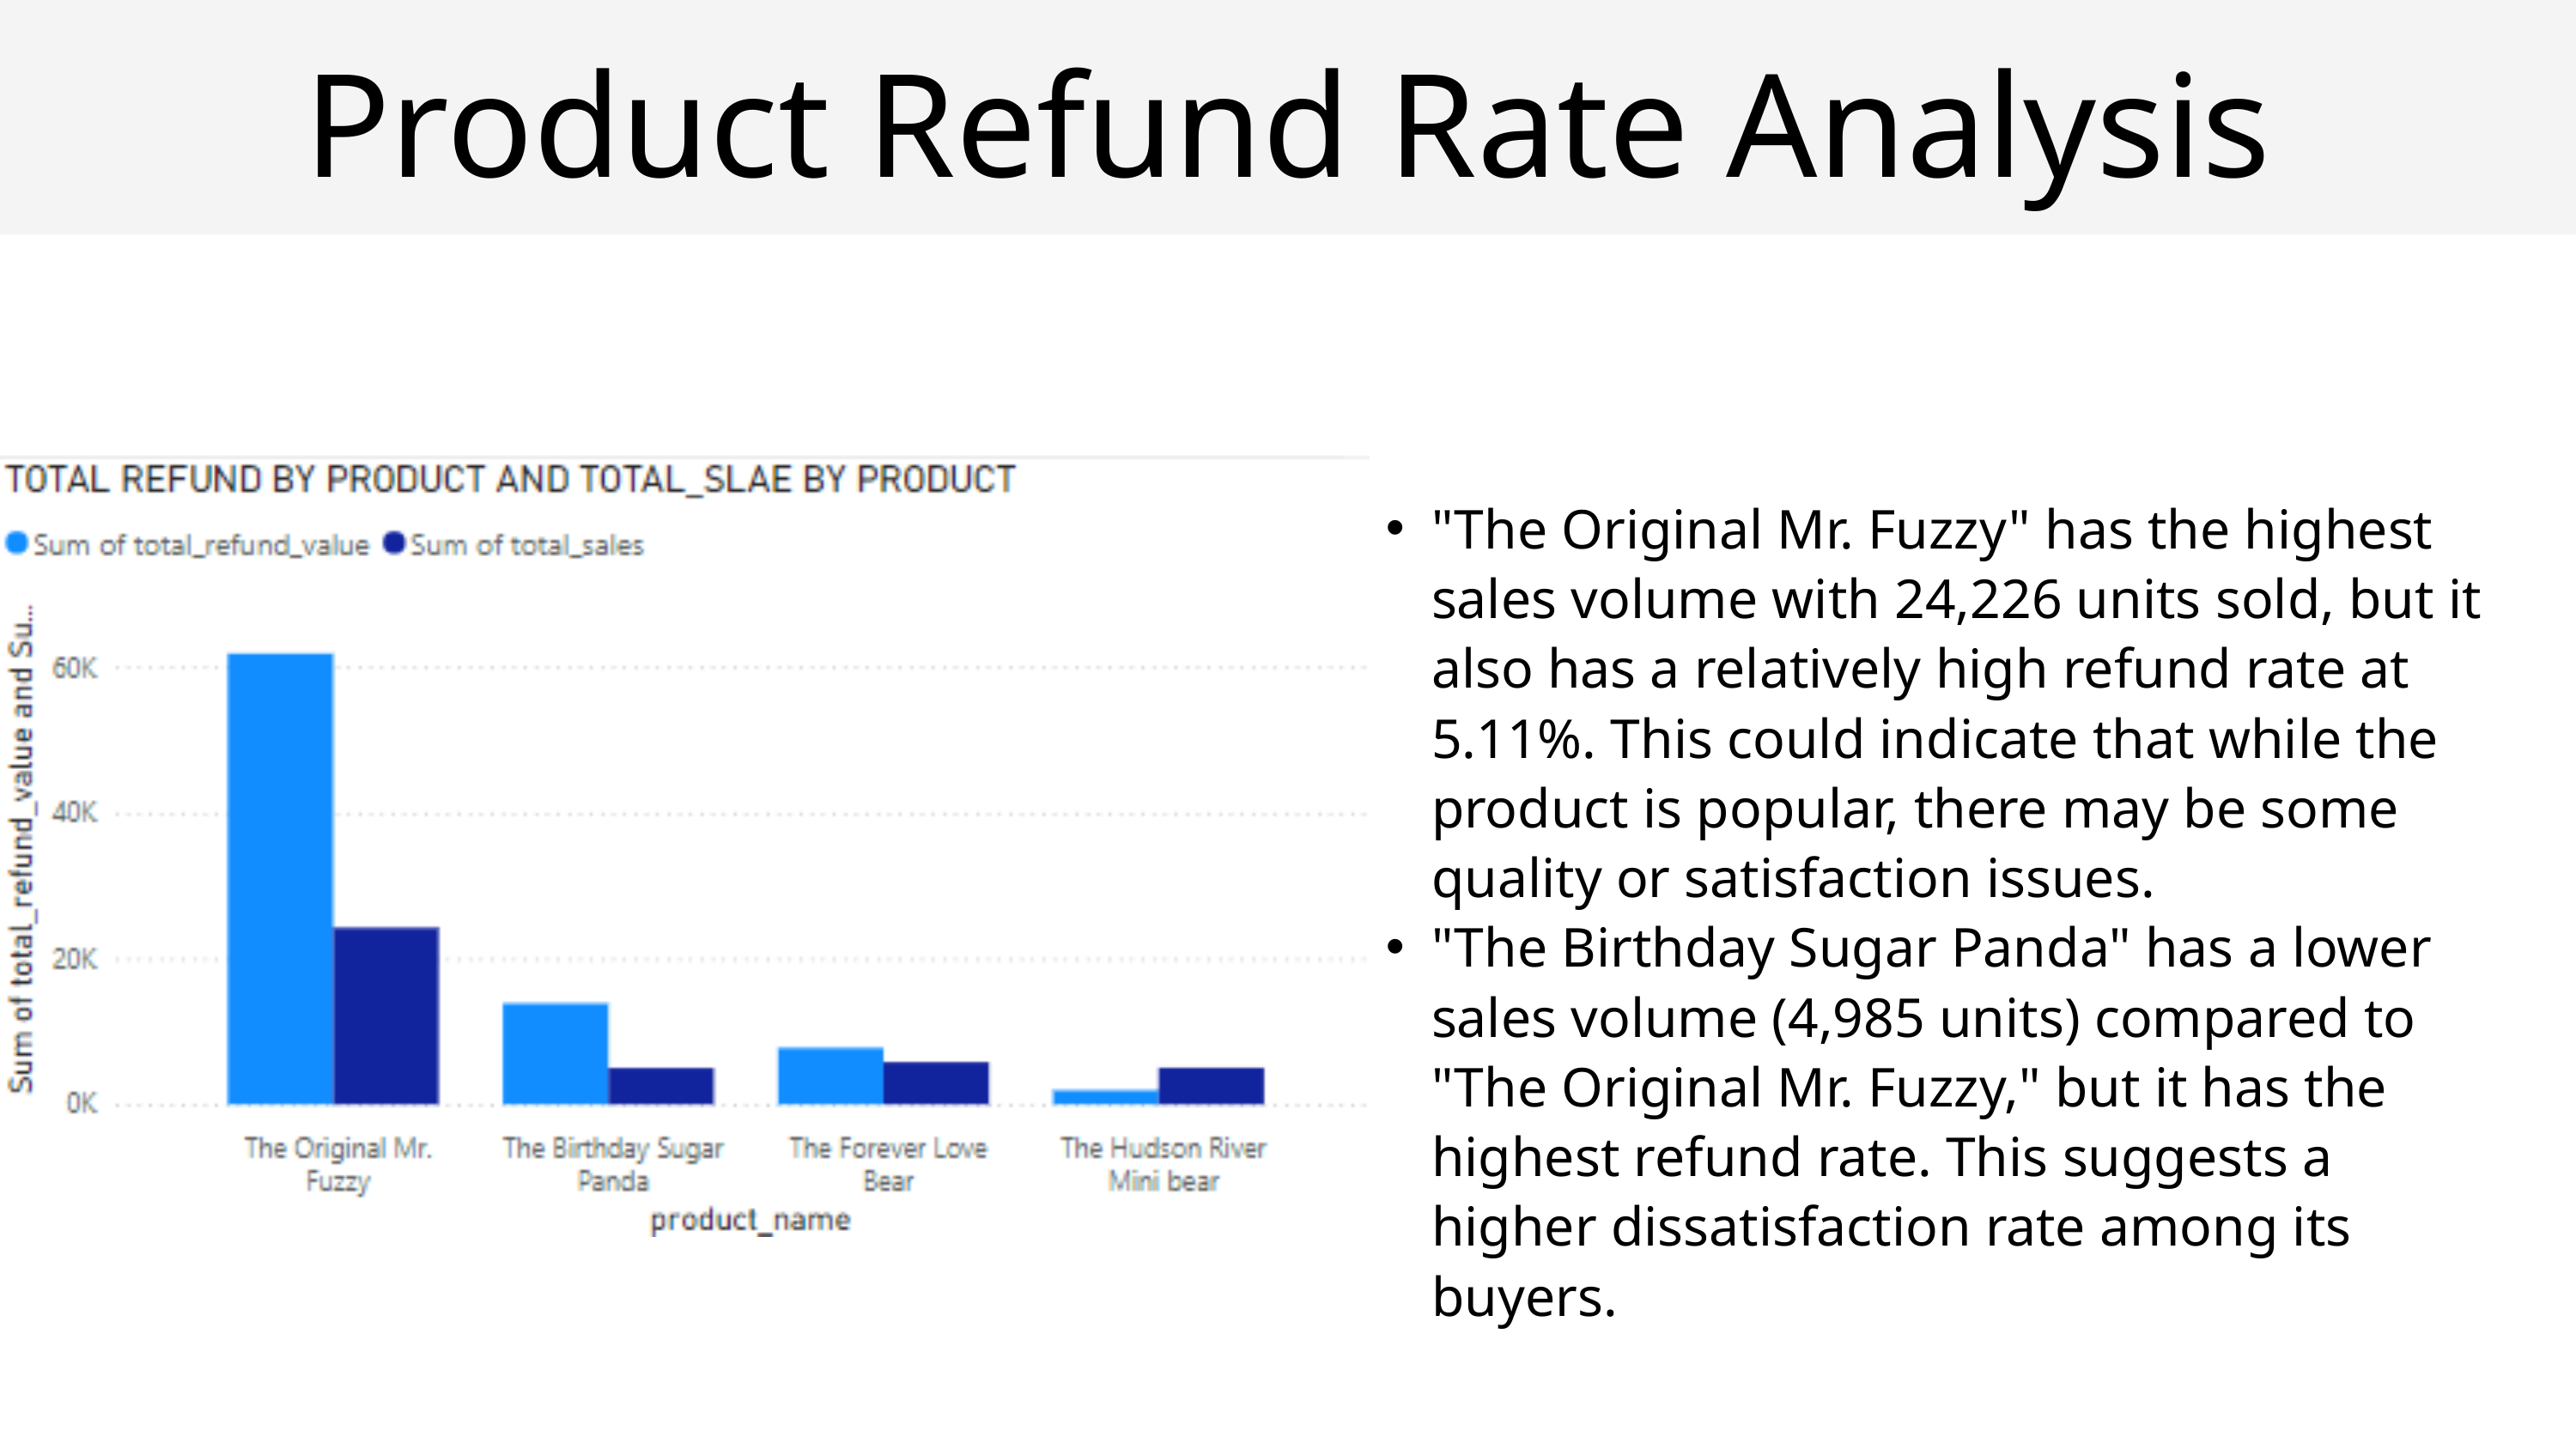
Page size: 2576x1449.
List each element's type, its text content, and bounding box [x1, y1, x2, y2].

text_box Product Refund Rate Analysis [36, 20, 2540, 206]
text_box [0, 0, 2576, 235]
text_box [0, 454, 1370, 1237]
text_box "The Original Mr. Fuzzy" has the highest sales volume with 24,226 units sold, but it also has a relatively high refund rate at 5.11%. This could indicate that while the product is popular, there may be some quality or satisfaction issues. "The Birthday Sugar Panda" has a lower sales volume (4,985 units) compared to "The Original Mr. Fuzzy," but it has the highest refund rate. This suggests a higher dissatisfaction rate among its buyers. [1340, 489, 2506, 1327]
